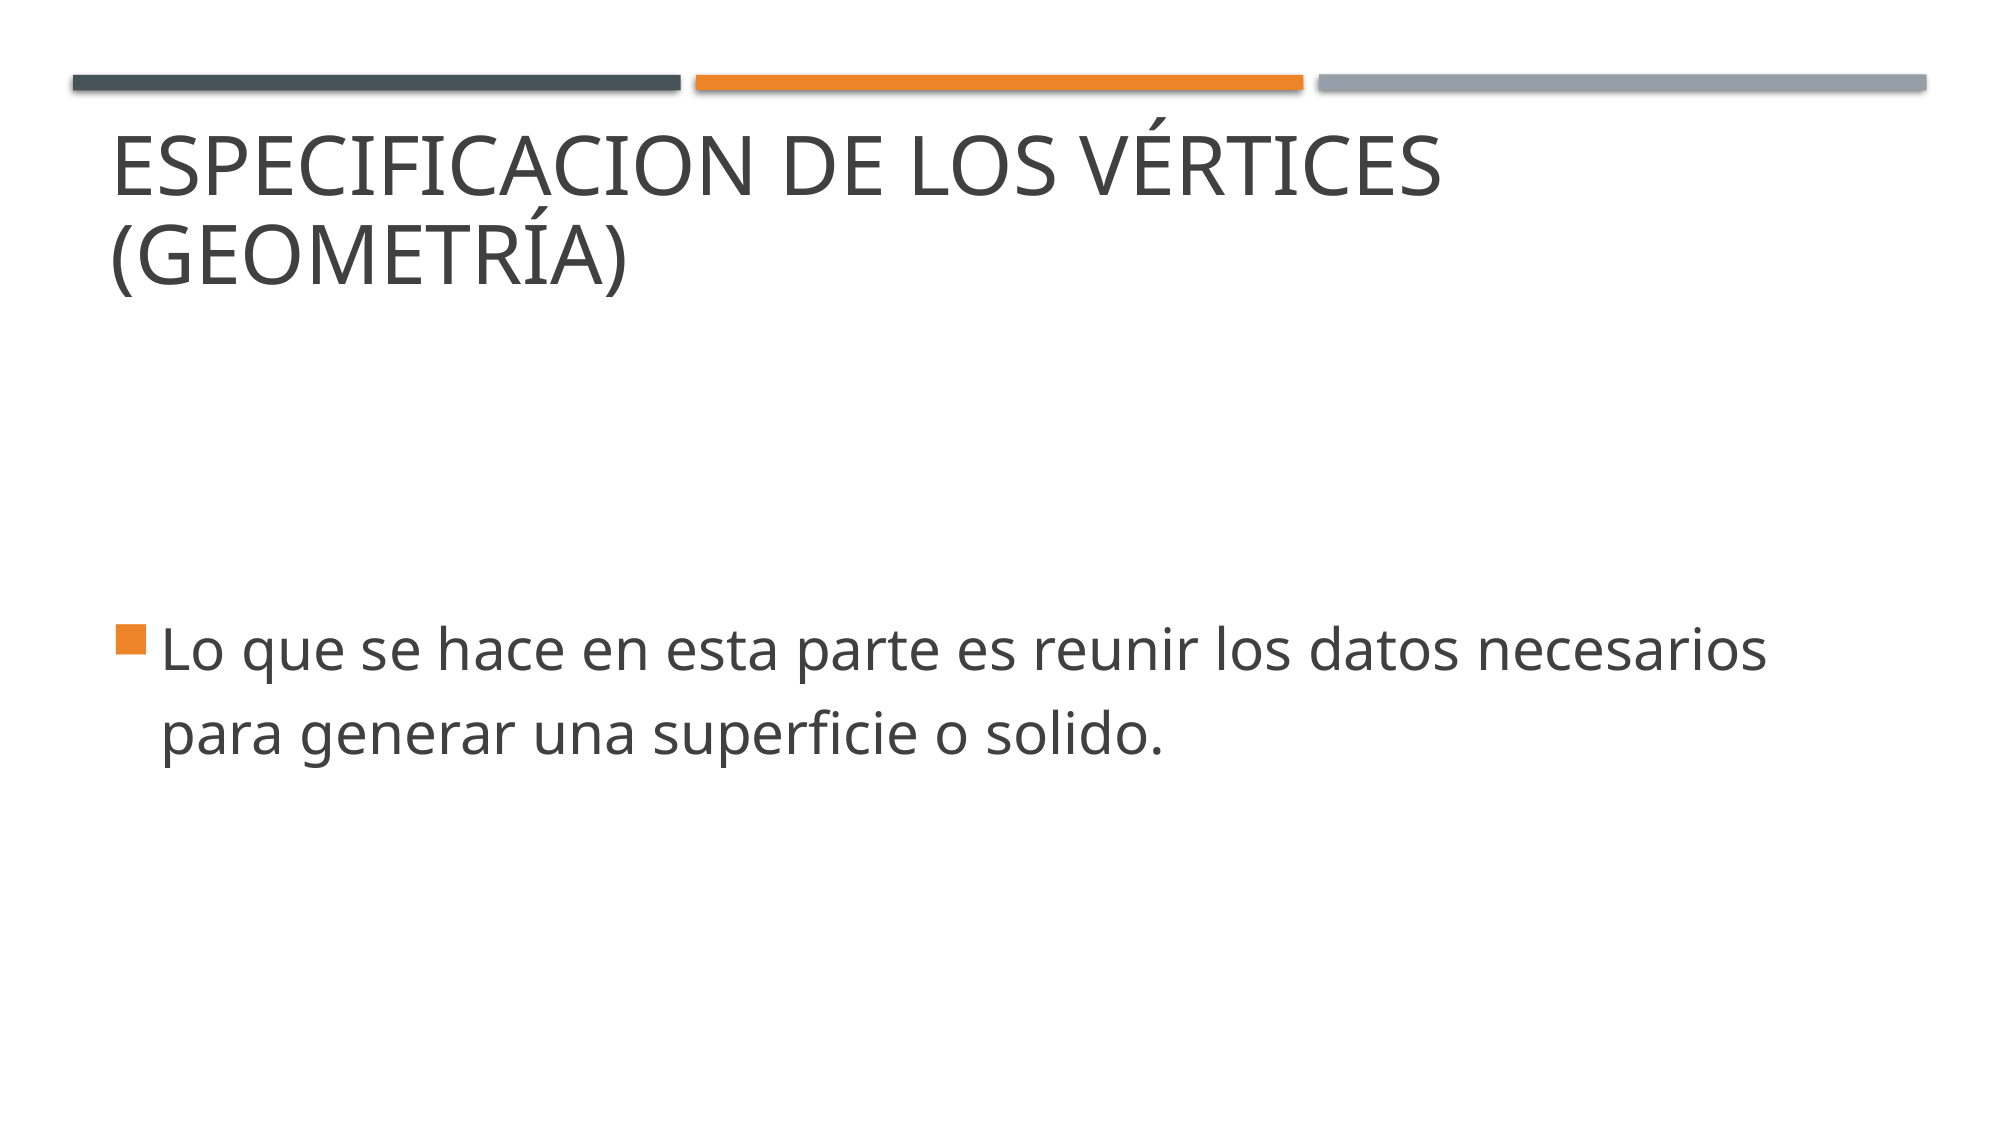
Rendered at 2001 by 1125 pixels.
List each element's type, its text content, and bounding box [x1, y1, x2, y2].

list Lo que se hace en esta parte es reunir los datos necesarios para generar una superficie o solido. [95, 383, 1905, 981]
title Especificacion de los vértices (Geometría) [95, 115, 1905, 311]
